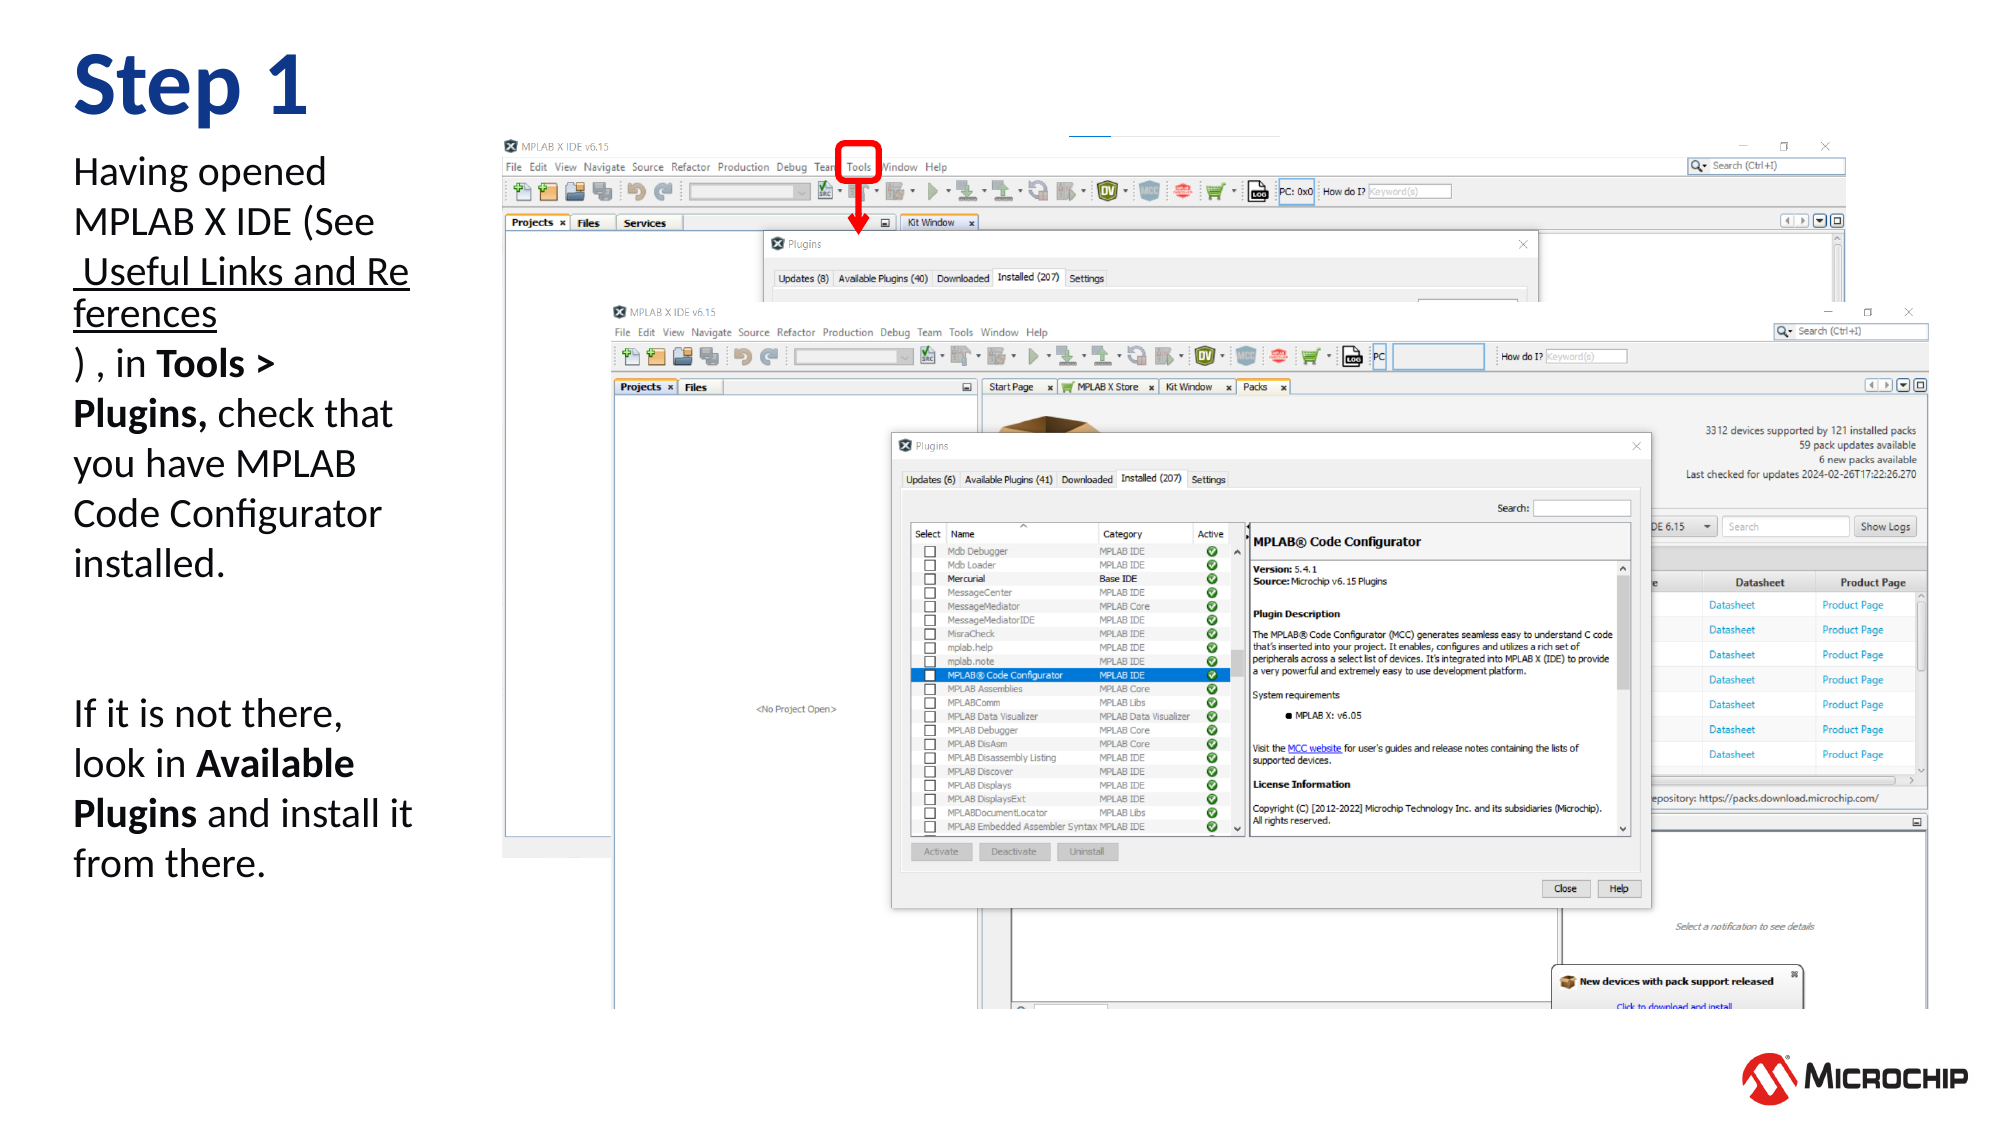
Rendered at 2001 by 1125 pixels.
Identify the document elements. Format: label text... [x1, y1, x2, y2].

picture [1736, 1049, 1974, 1109]
text_box Having opened MPLAB X IDE (See Useful Links and References) , in Tools > Plugins, check that you have MPLAB Code Configurator installed. If it is not there, look in Available Plugins and install it from there. [58, 144, 432, 852]
picture [502, 135, 1930, 1010]
text_box Step 1 [58, 15, 1929, 144]
